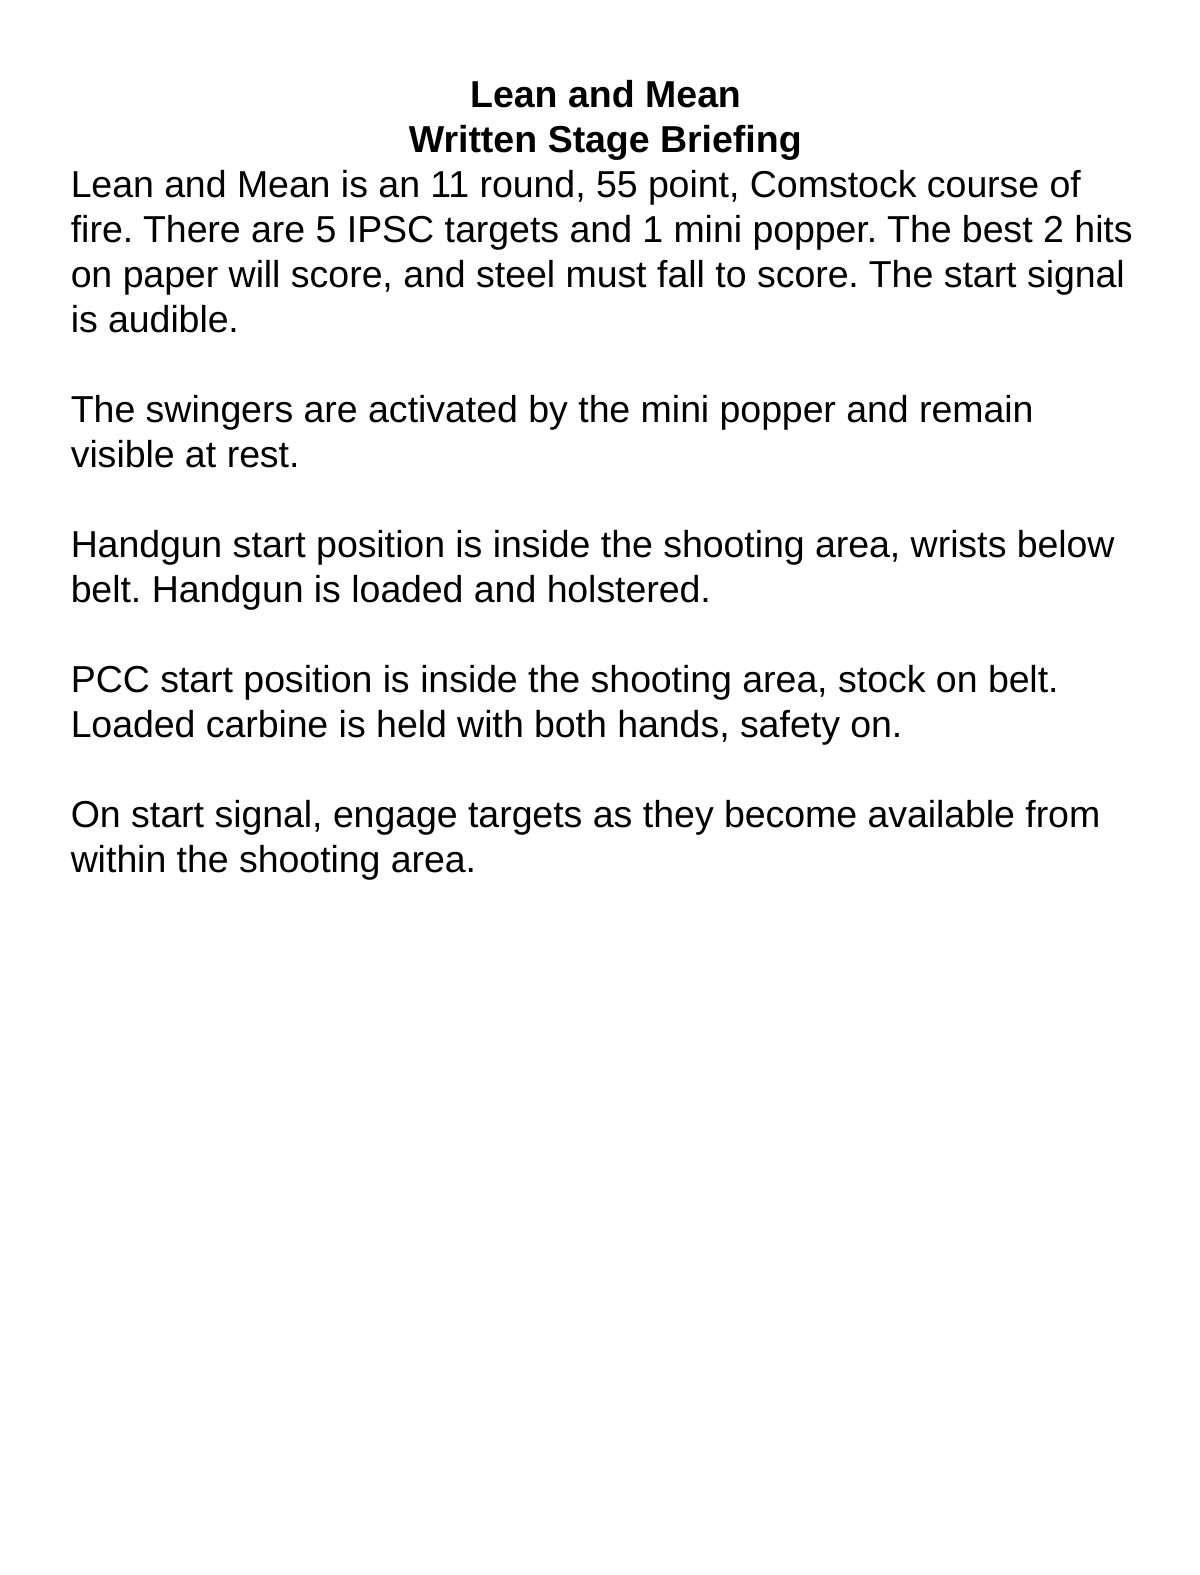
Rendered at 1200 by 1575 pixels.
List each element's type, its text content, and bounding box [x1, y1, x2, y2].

text_box Lean and Mean Written Stage Briefing Lean and Mean is an 11 round, 55 point, Comstock course of fire. There are 5 IPSC targets and 1 mini popper. The best 2 hits on paper will score, and steel must fall to score. The start signal is audible. The swingers are activated by the mini popper and remain visible at rest. Handgun start position is inside the shooting area, wrists below belt. Handgun is loaded and holstered. PCC start position is inside the shooting area, stock on belt. Loaded carbine is held with both hands, safety on. On start signal, engage targets as they become available from within the shooting area. [56, 63, 1156, 888]
